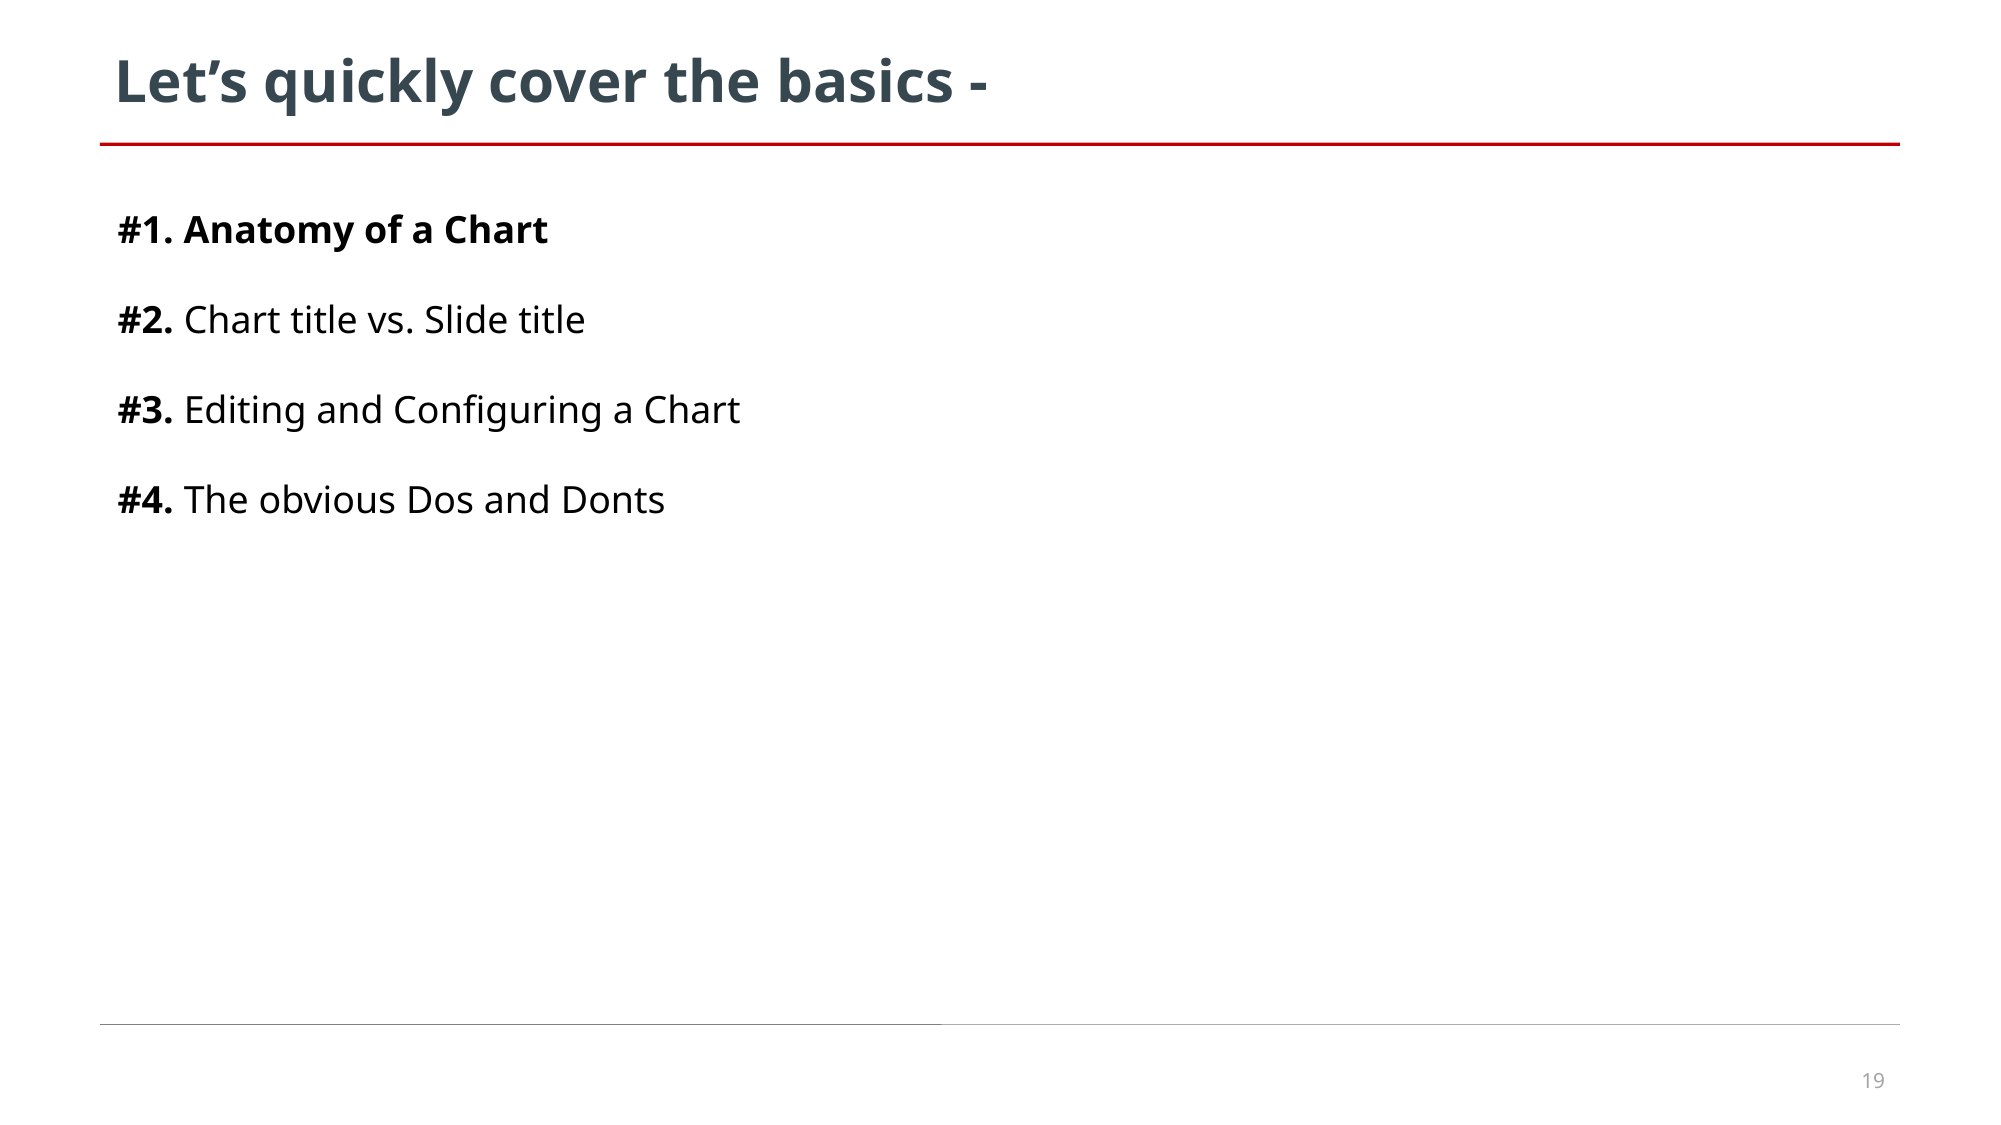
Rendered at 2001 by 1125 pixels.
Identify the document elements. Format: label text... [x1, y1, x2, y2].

text_box #1. Anatomy of a Chart #2. Chart title vs. Slide title #3. Editing and Configuring a Chart #4. The obvious Dos and Donts [102, 198, 1600, 529]
title Let’s quickly cover the basics - [99, 33, 1900, 135]
slide_number 19 [1450, 1061, 1900, 1103]
